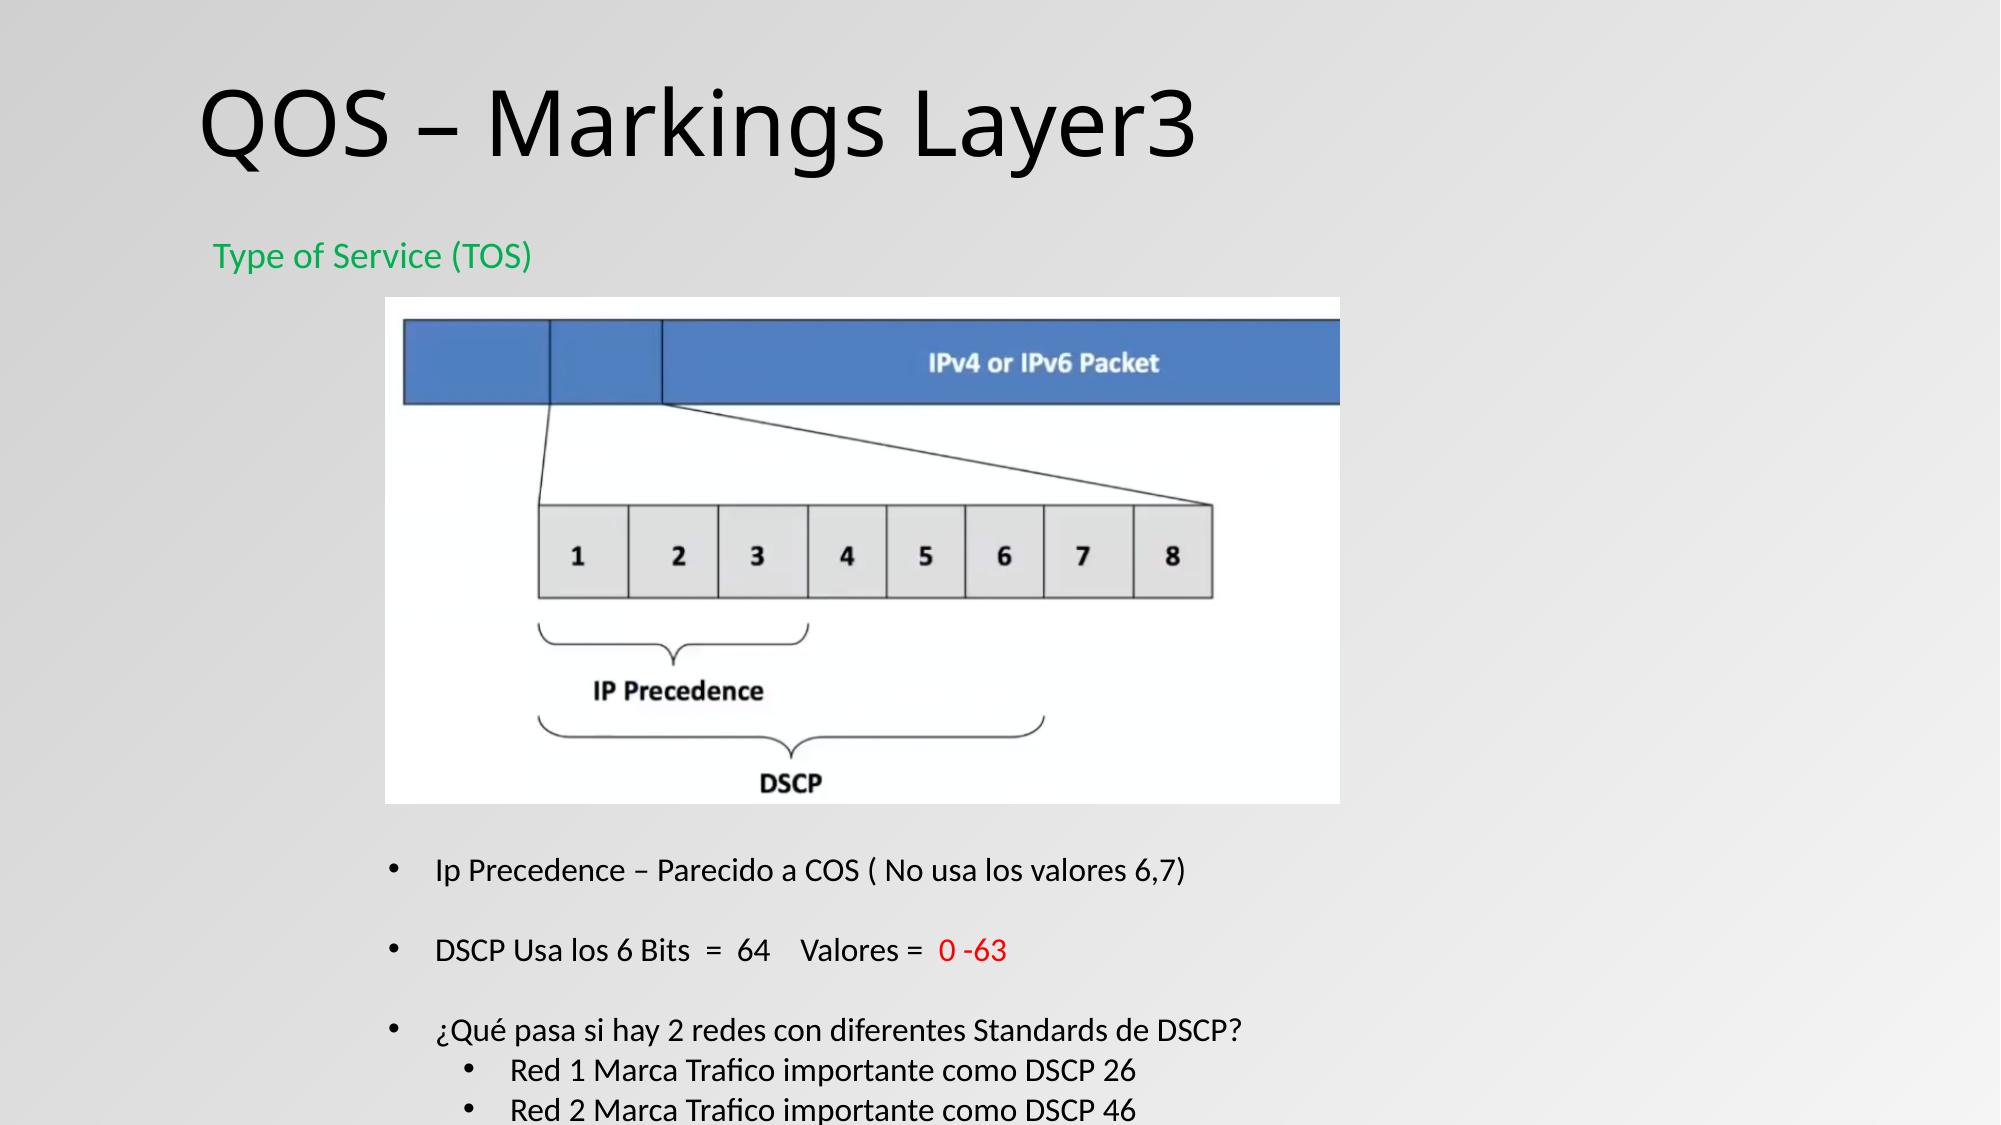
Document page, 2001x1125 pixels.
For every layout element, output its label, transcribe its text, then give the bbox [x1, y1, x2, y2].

title QOS – Markings Layer3 [183, 29, 1851, 224]
text_box Type of Service (TOS) [198, 223, 1199, 283]
text_box Ip Precedence – Parecido a COS ( No usa los valores 6,7) DSCP Usa los 6 Bits = 64 Valores = 0 -63 ¿Qué pasa si hay 2 redes con diferentes Standards de DSCP? Red 1 Marca Trafico importante como DSCP 26 Red 2 Marca Trafico importante como DSCP 46 [373, 840, 1374, 1125]
picture [385, 297, 1340, 804]
